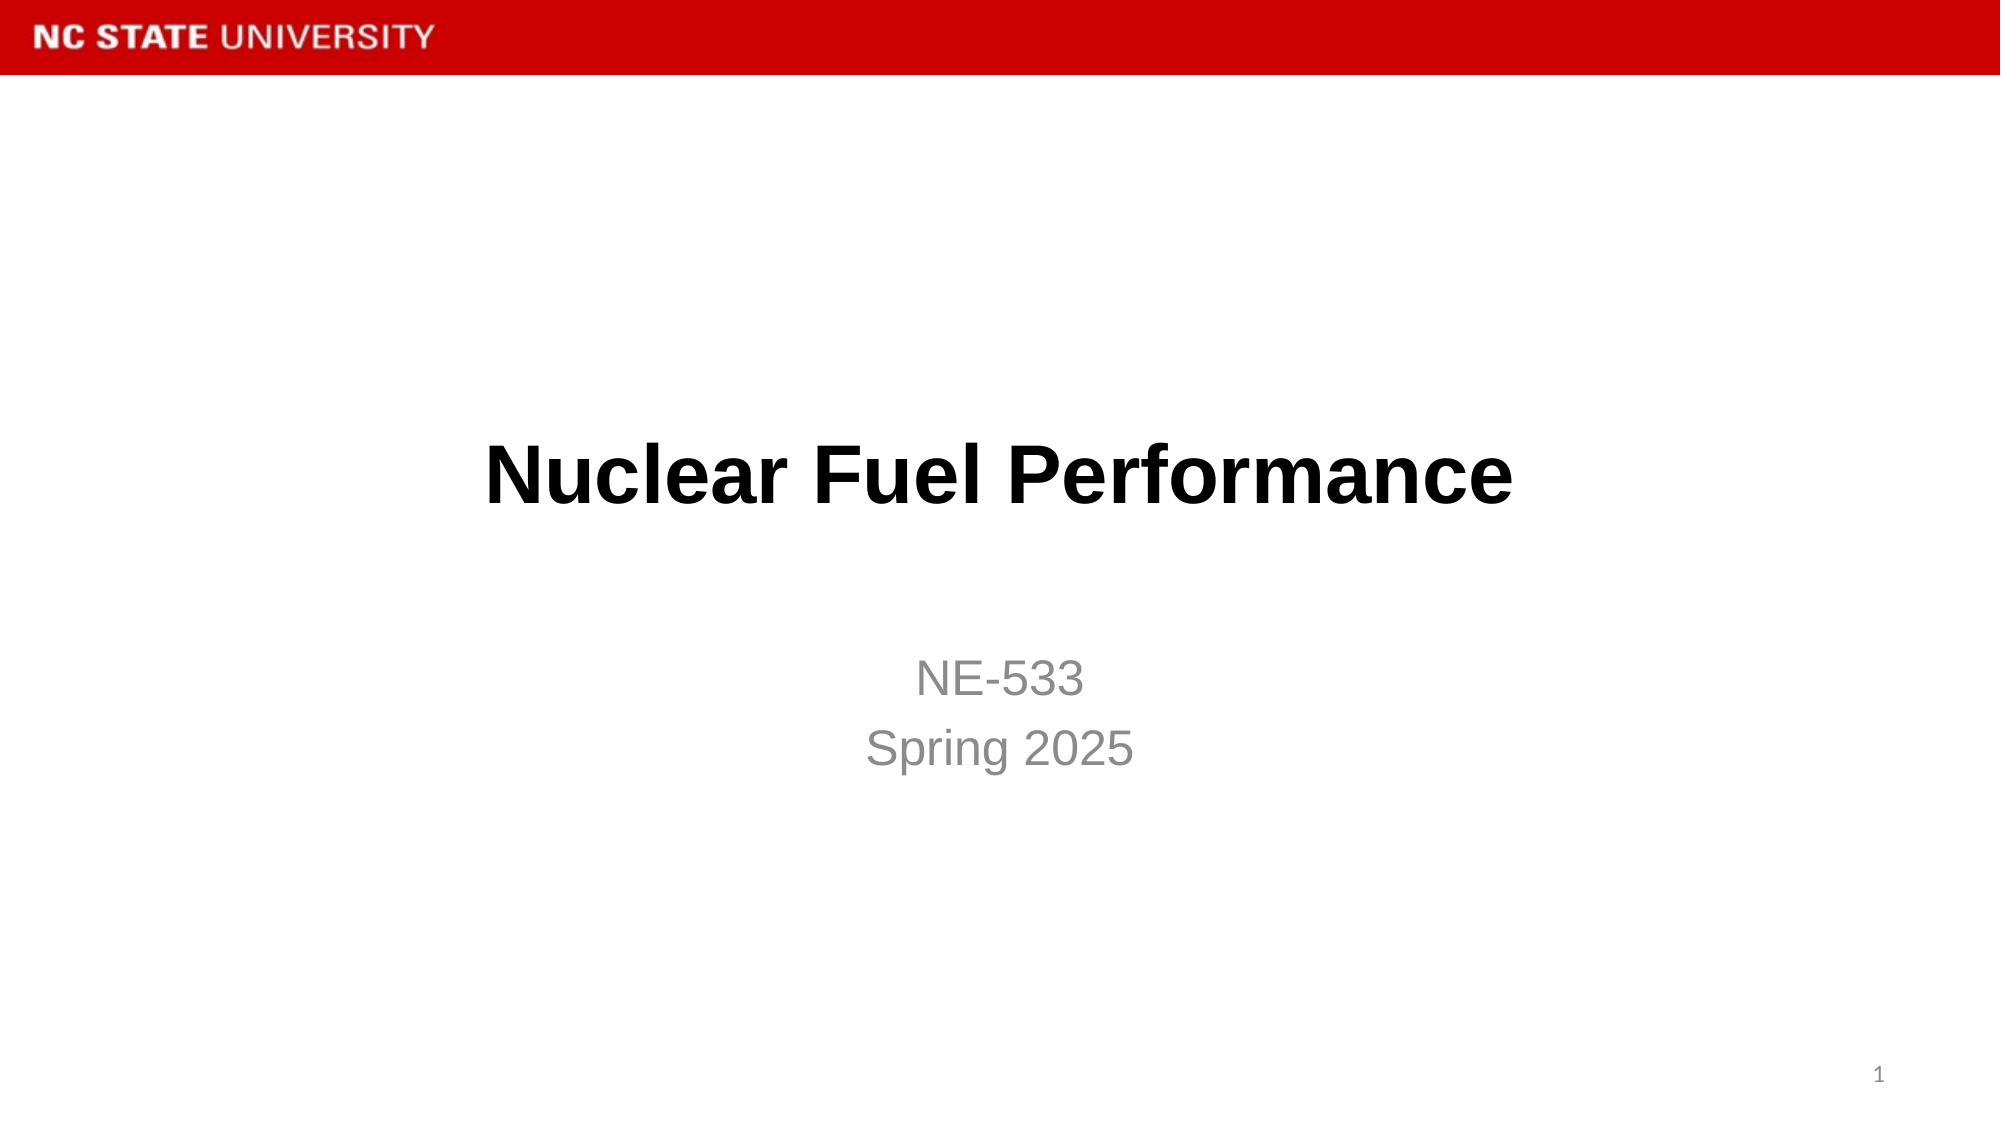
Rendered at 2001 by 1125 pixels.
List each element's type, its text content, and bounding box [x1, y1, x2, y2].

picture [0, 0, 2000, 75]
title Nuclear Fuel Performance [150, 349, 1850, 591]
subtitle NE-533 Spring 2025 [300, 637, 1700, 925]
slide_number 1 [1433, 1042, 1900, 1103]
